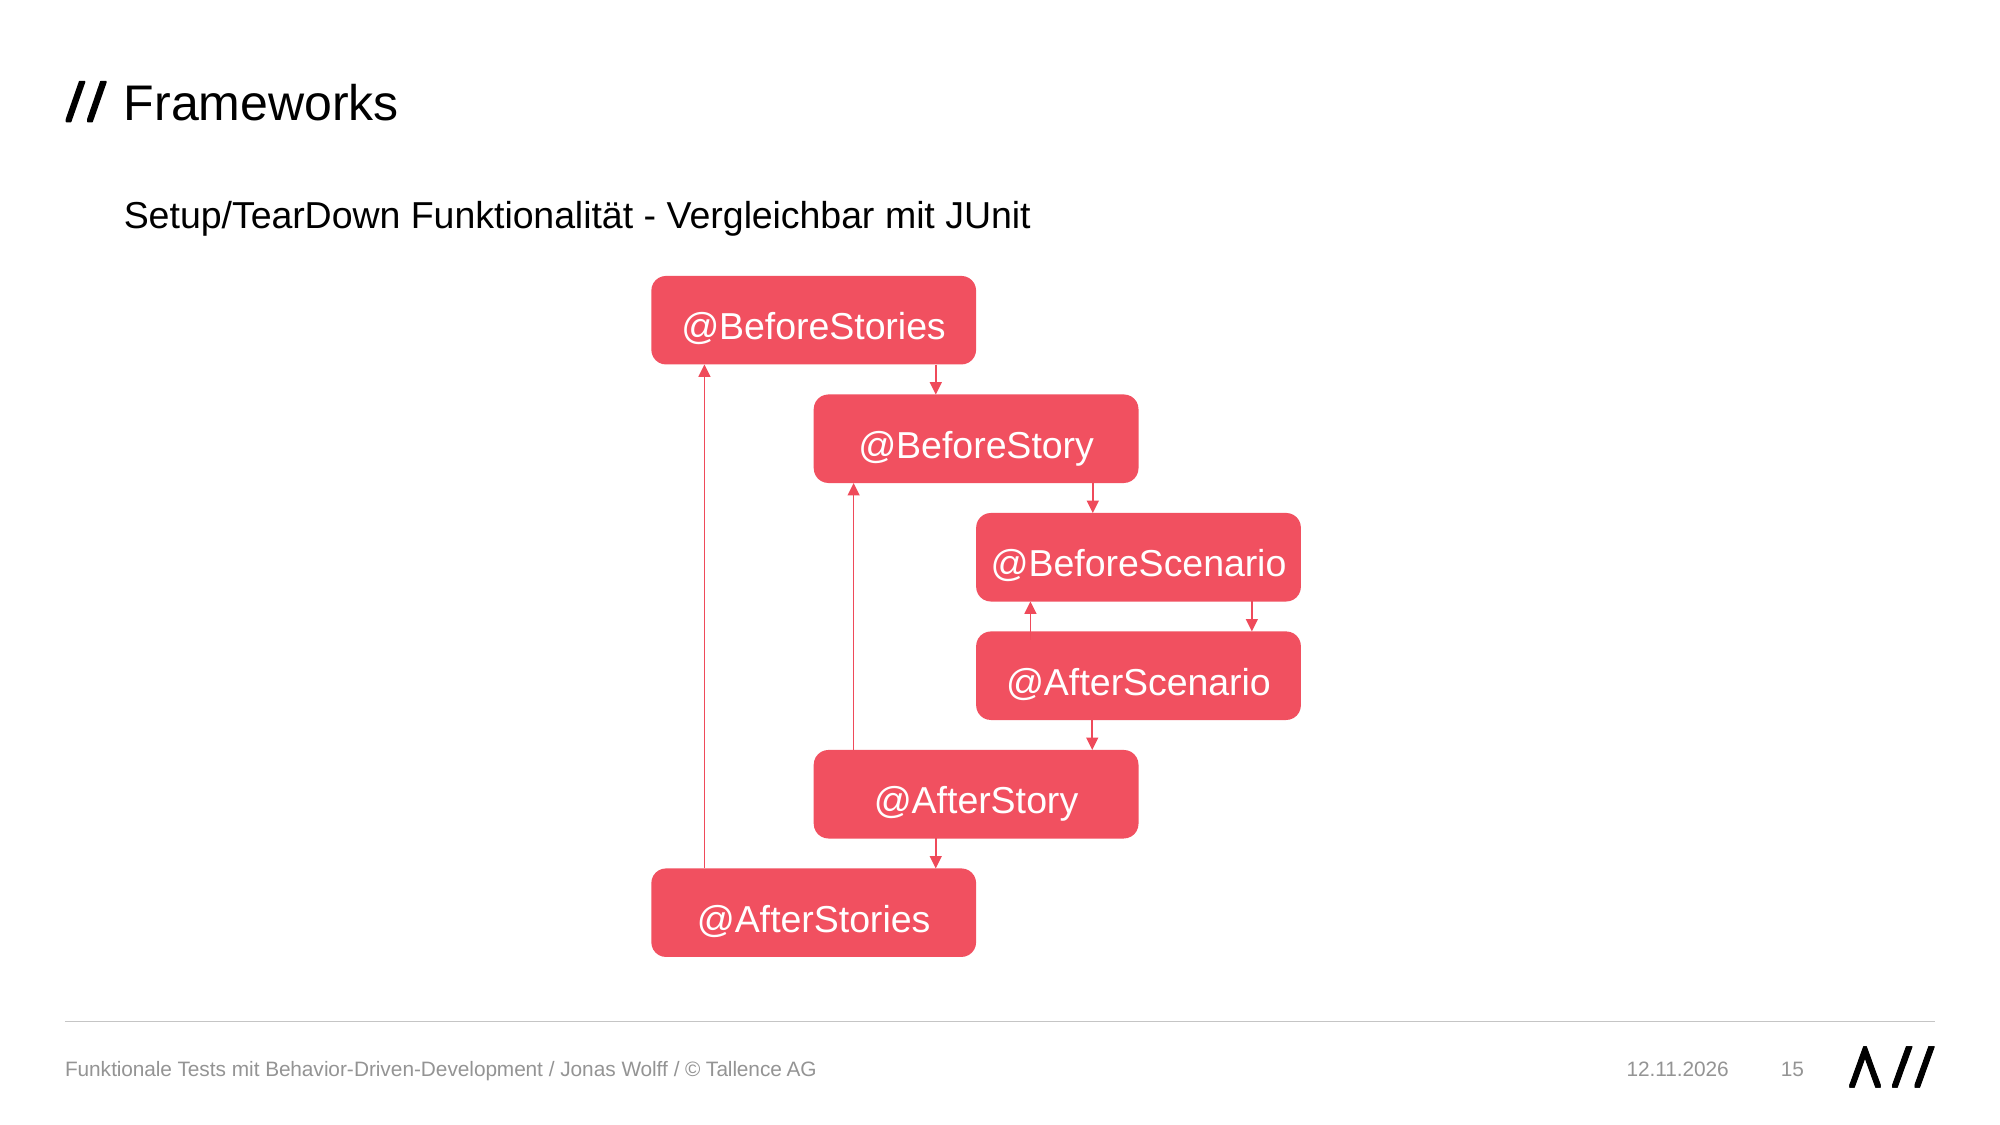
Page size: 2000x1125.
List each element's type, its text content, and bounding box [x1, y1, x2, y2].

footer Funktionale Tests mit Behavior-Driven-Development / Jonas Wolff / © Tallence AG [64, 1038, 977, 1098]
picture [1849, 1046, 1935, 1088]
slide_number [1615, 1038, 1729, 1098]
list Setup/TearDown Funktionalität - Vergleichbar mit JUnit [124, 190, 1935, 876]
slide_number 15 [1757, 1038, 1804, 1098]
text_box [651, 275, 1302, 958]
title Frameworks [124, 76, 1935, 132]
